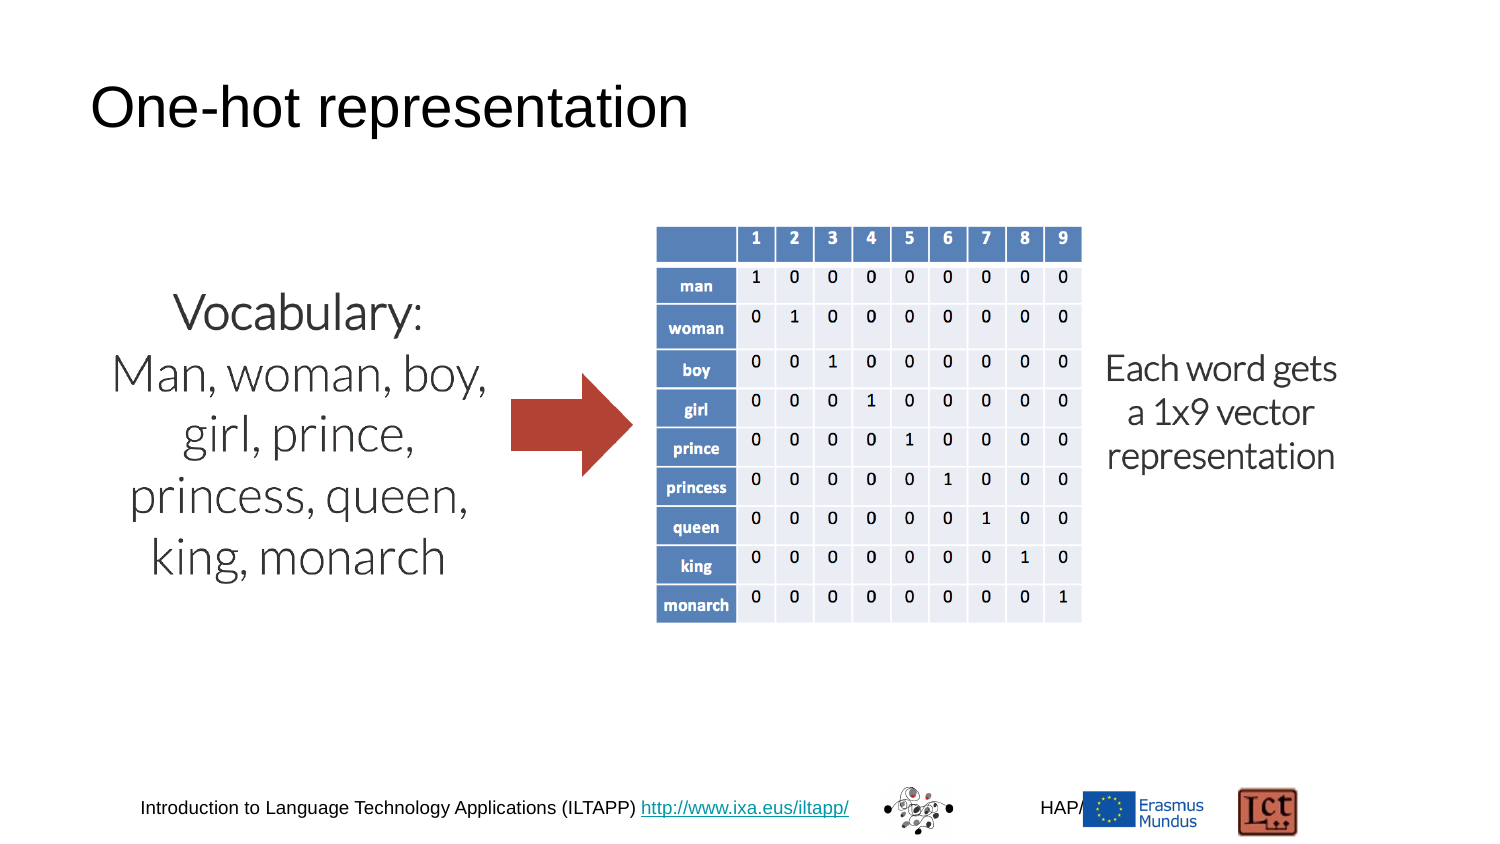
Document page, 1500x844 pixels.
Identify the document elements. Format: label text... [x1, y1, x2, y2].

picture [1238, 787, 1298, 837]
picture [1078, 786, 1215, 840]
picture [98, 199, 1349, 657]
title One-hot representation [75, 33, 1425, 175]
picture [882, 787, 954, 837]
